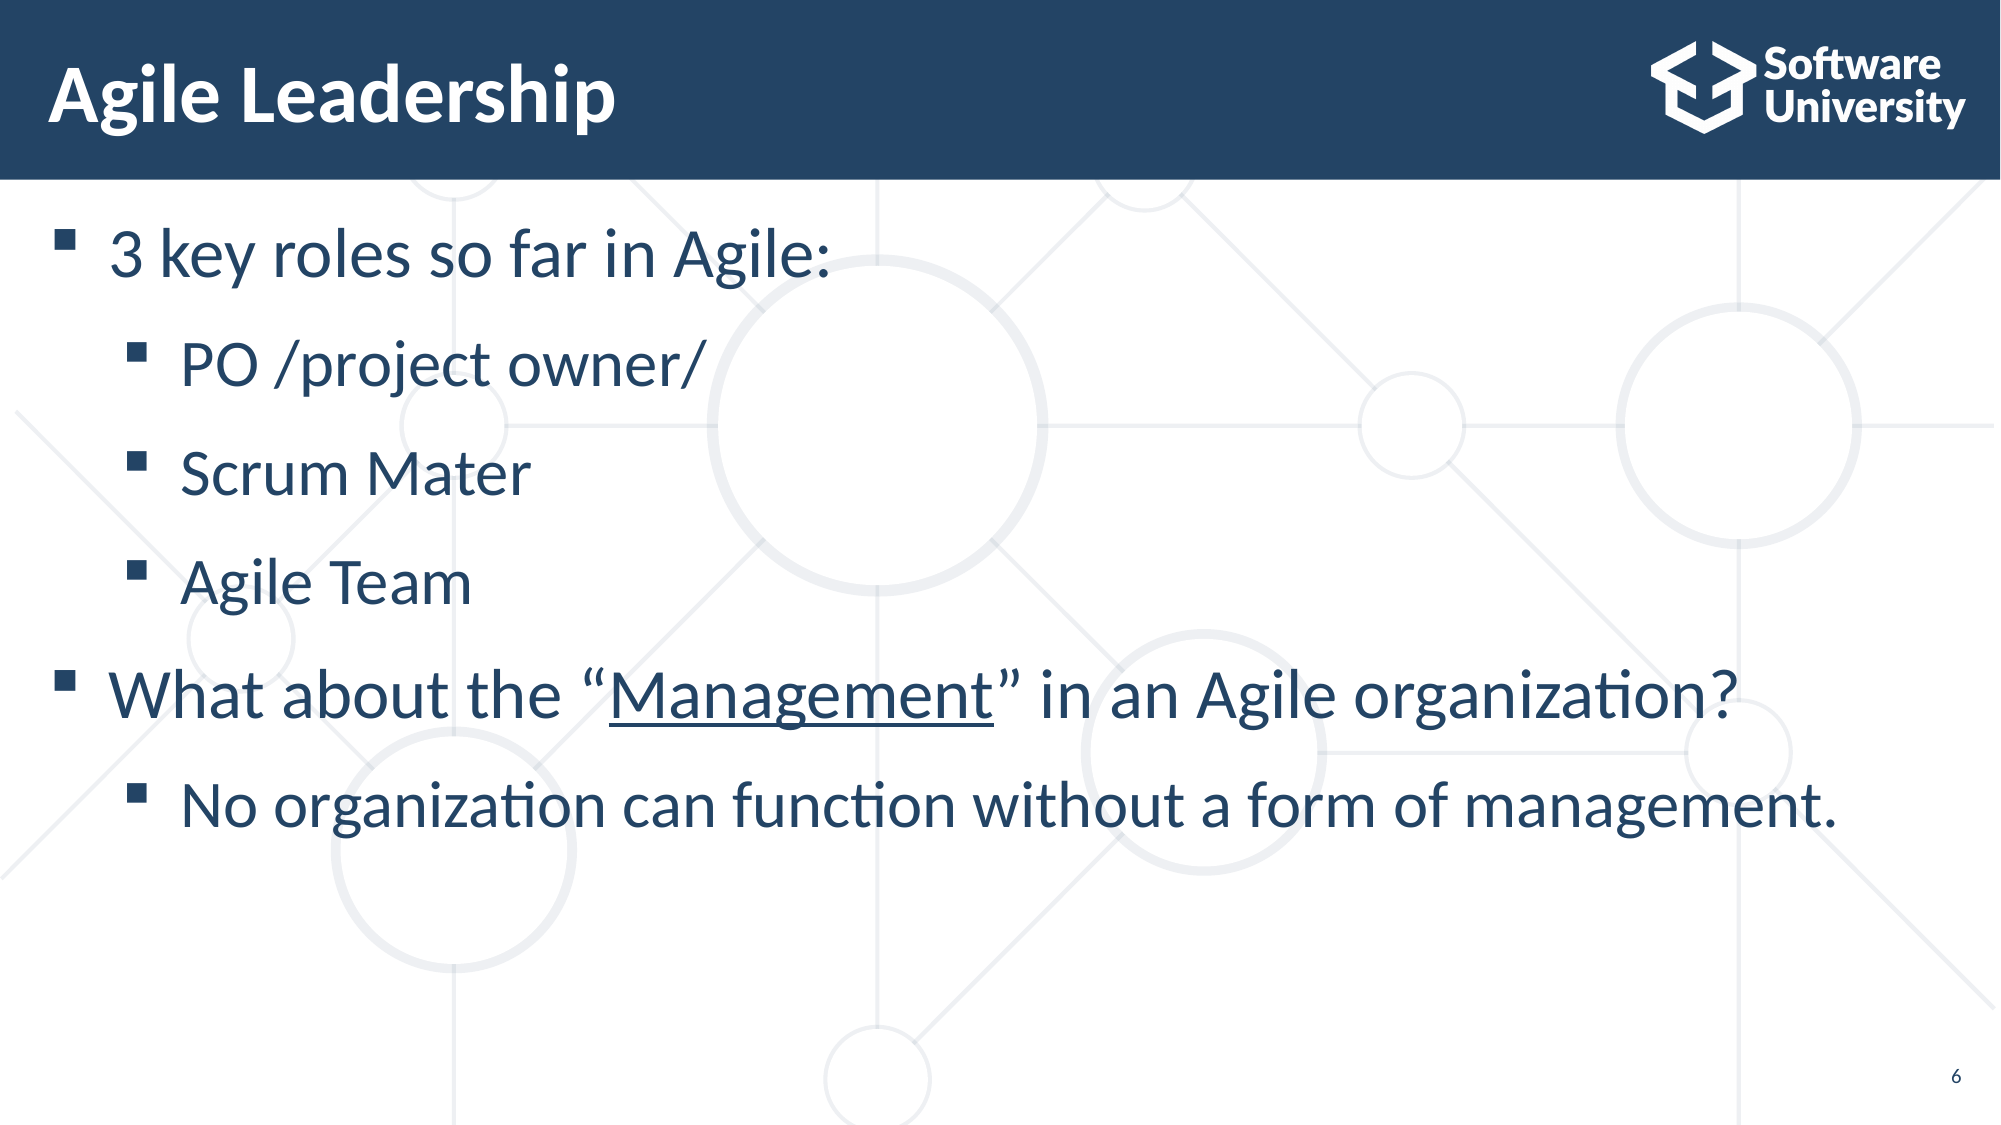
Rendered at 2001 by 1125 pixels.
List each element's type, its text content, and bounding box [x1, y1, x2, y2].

list 3 key roles so far in Agile: PO /project owner/ Scrum Mater Agile Team What about the “Management” in an Agile organization? No organization can function without a form of management. [31, 196, 1970, 1104]
picture [1651, 41, 1966, 134]
slide_number 6 [1897, 1049, 1968, 1101]
title Agile Leadership [31, 16, 1625, 162]
